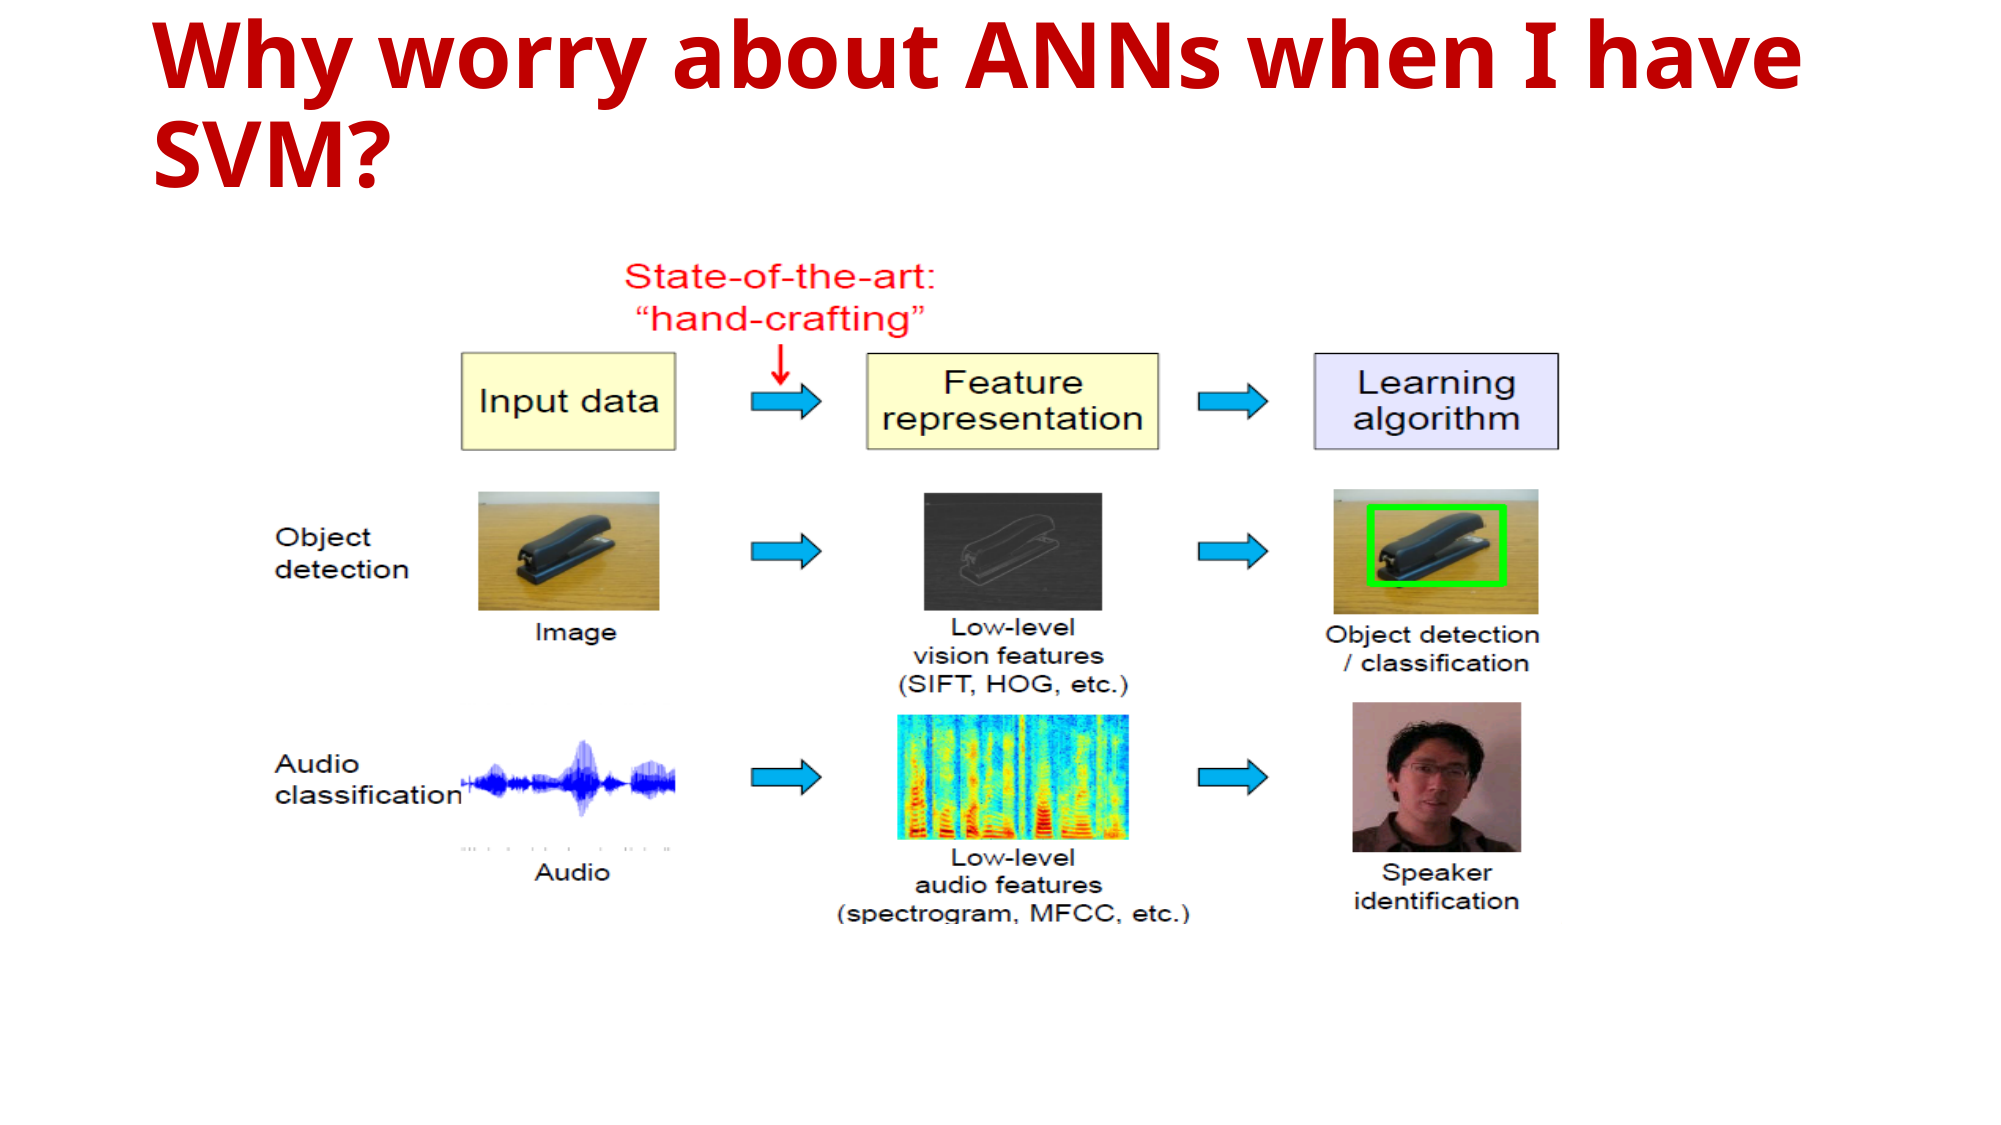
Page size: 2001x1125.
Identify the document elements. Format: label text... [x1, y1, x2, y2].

title Why worry about ANNs when I have SVM? [137, 0, 1863, 218]
picture [269, 252, 1562, 924]
